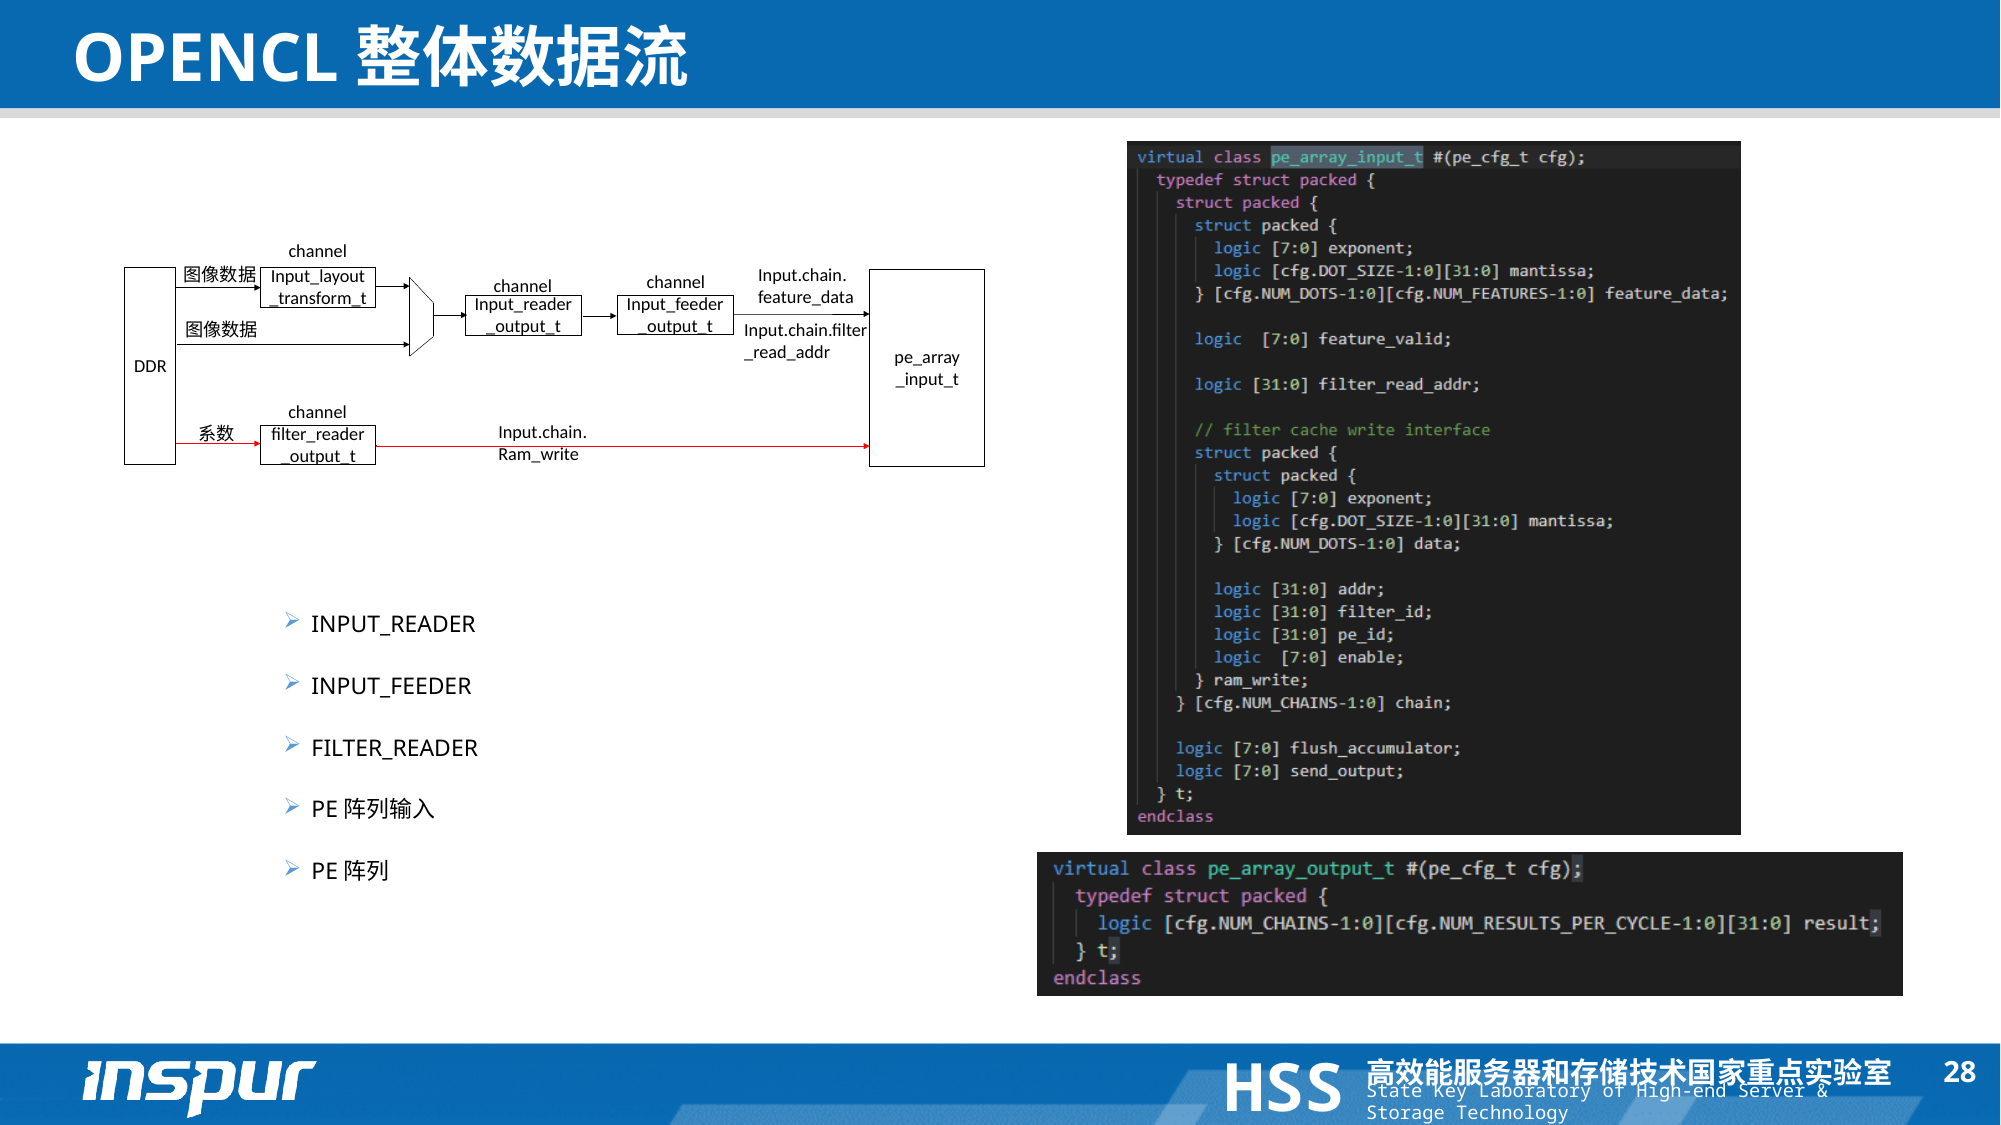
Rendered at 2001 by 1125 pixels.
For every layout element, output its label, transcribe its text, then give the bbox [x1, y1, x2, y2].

picture [1126, 141, 1741, 835]
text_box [121, 232, 986, 479]
title OPENCL整体数据流 [57, 0, 1948, 109]
text_box INPUT_READER INPUT_FEEDER FILTER_READER PE阵列输入 PE阵列理控制器主动散热 适配X86/Power服务器 [264, 602, 771, 948]
picture [1036, 852, 1903, 997]
picture [0, 1042, 2001, 1125]
